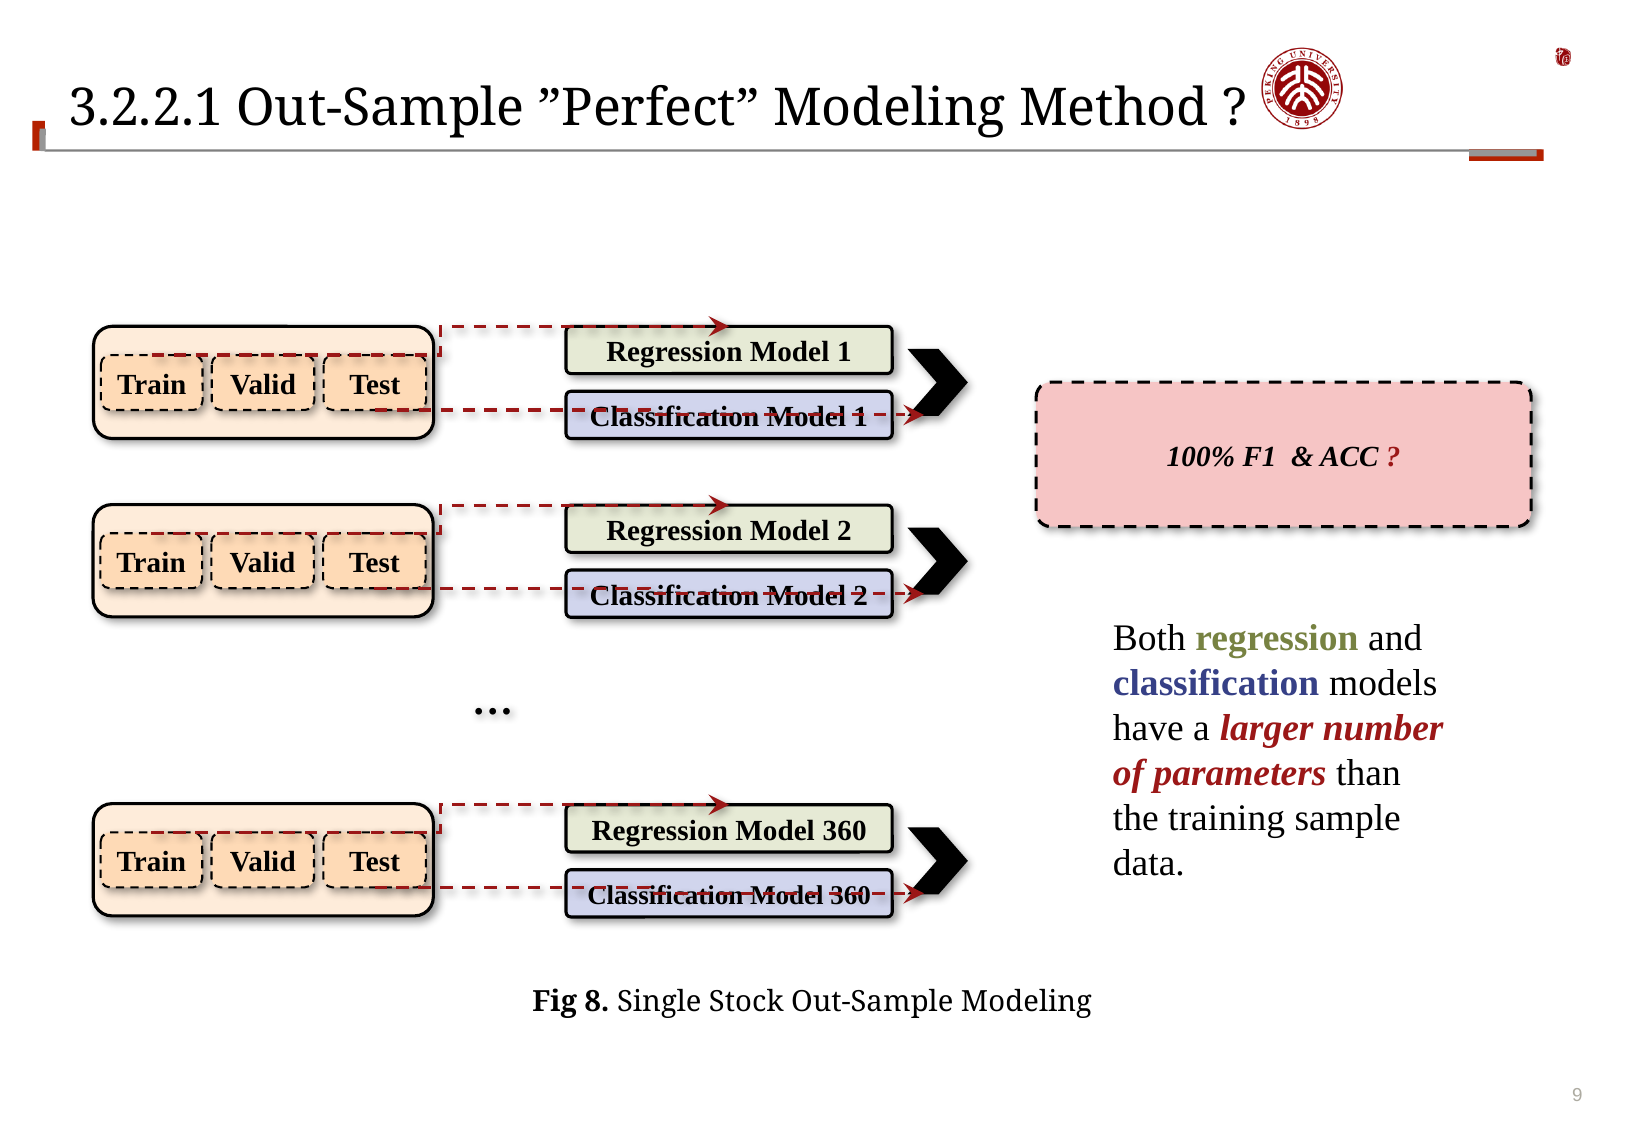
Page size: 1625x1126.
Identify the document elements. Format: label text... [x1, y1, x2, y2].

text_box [92, 326, 1532, 1018]
title 3.2.2.1 Out-Sample ”Perfect” Modeling Method ? [67, 60, 1256, 150]
picture [1259, 31, 1581, 141]
